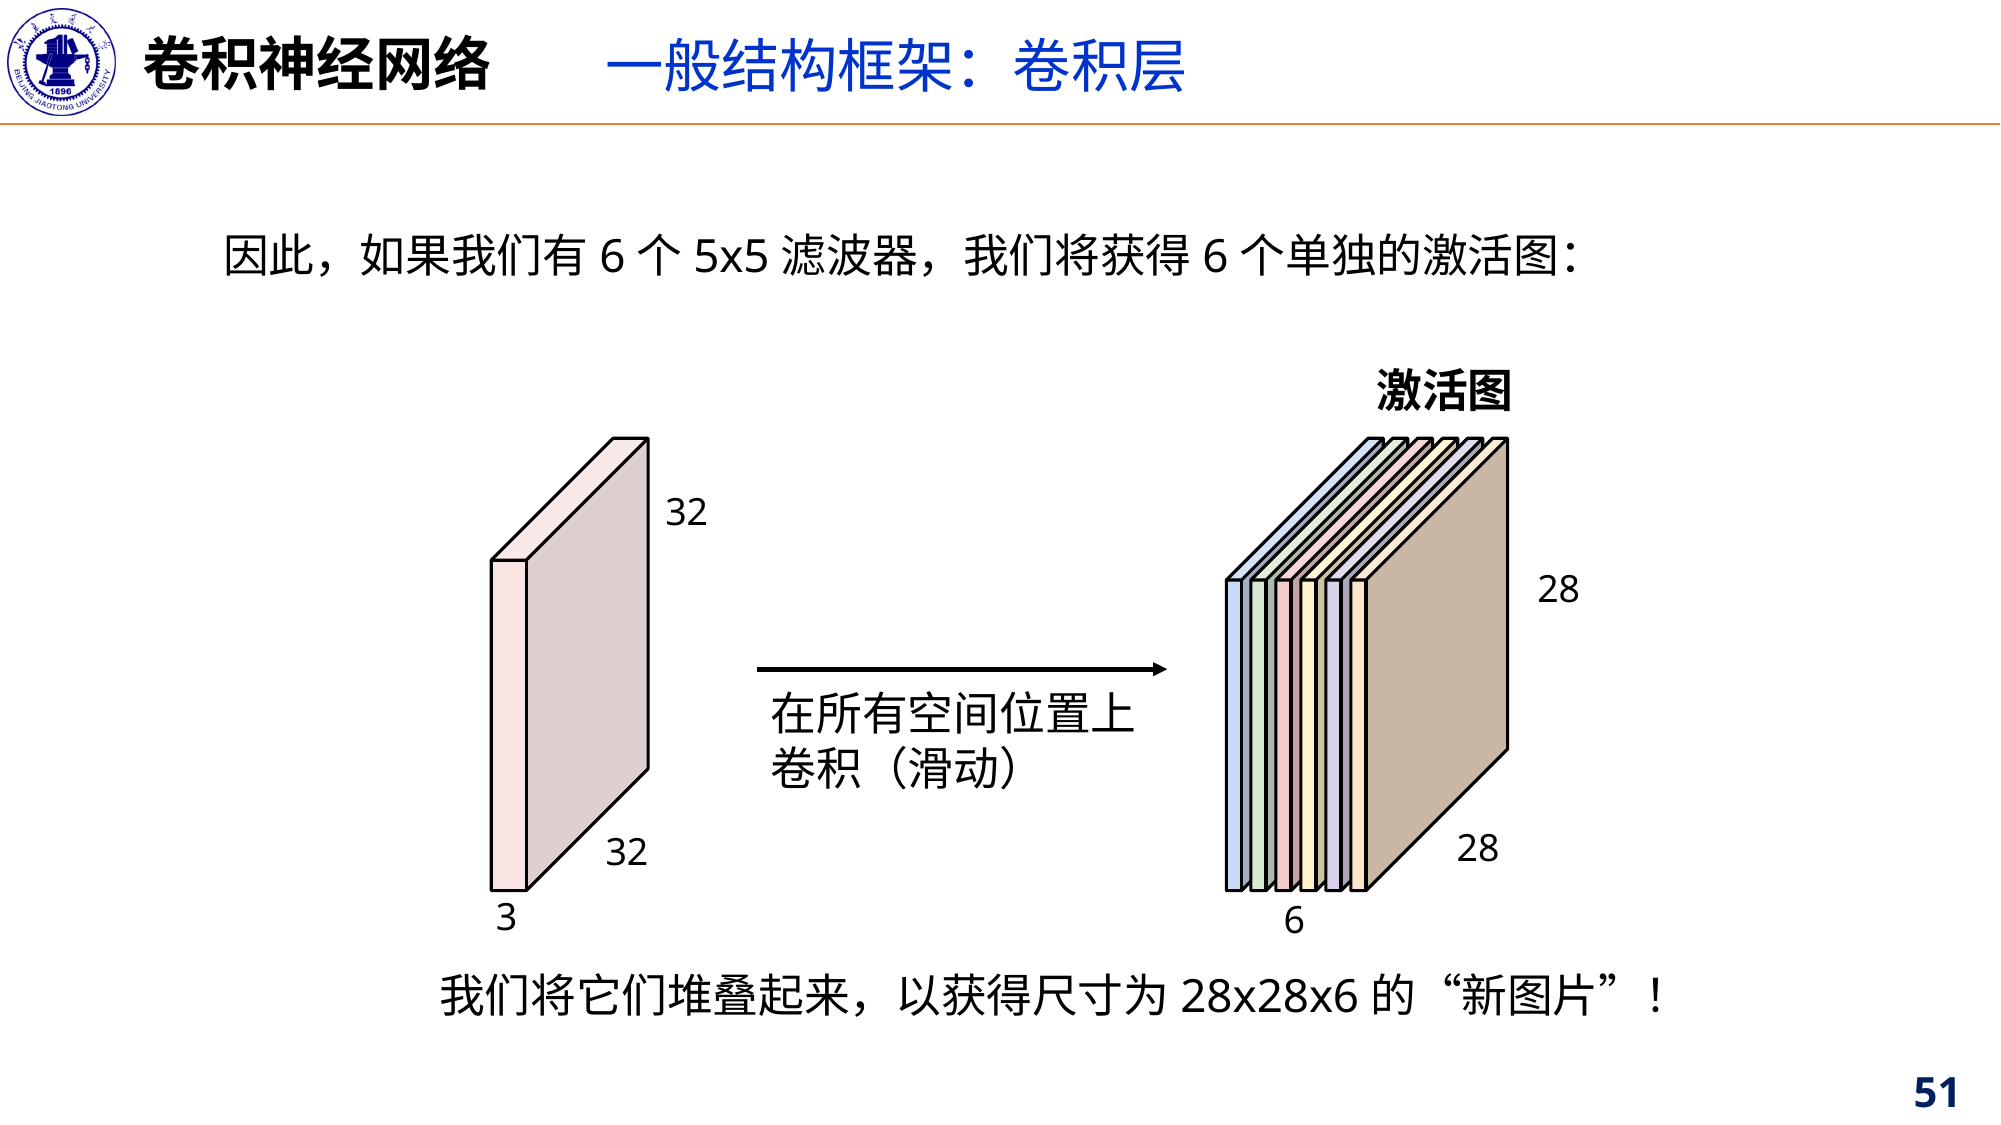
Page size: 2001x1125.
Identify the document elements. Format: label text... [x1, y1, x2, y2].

text_box [1242, 439, 1384, 891]
text_box [1316, 440, 1458, 891]
text_box [1352, 438, 1506, 578]
text_box [1341, 440, 1483, 891]
picture [7, 8, 116, 116]
text_box 因此，如果我们有6个5x5滤波器，我们将获得6个单独的激活图： [221, 224, 1800, 282]
text_box [493, 438, 647, 558]
text_box [1252, 438, 1406, 578]
text_box [1232, 438, 1382, 574]
text_box [1275, 438, 1433, 581]
text_box [1327, 438, 1481, 578]
text_box 卷积神经网络 [127, 19, 1958, 105]
text_box 32 [663, 486, 710, 534]
text_box [1300, 438, 1458, 581]
text_box 32 [603, 826, 650, 874]
text_box [1250, 581, 1265, 891]
text_box [1226, 581, 1241, 891]
text_box 6 [1281, 893, 1307, 941]
text_box [527, 439, 649, 890]
text_box 激活图 [1374, 360, 1547, 418]
text_box [1301, 438, 1456, 579]
text_box 28 [1535, 563, 1582, 611]
text_box [1367, 439, 1508, 890]
text_box [1350, 438, 1508, 581]
text_box [1266, 440, 1408, 891]
text_box [1292, 439, 1433, 890]
text_box [1226, 438, 1384, 581]
text_box [1277, 438, 1431, 578]
text_box [1250, 438, 1408, 581]
text_box [1300, 581, 1315, 891]
text_box [491, 438, 649, 561]
text_box [1325, 581, 1340, 891]
text_box 在所有空间位置上卷积（滑动） [768, 682, 1168, 795]
text_box [1275, 581, 1291, 891]
text_box 3 [493, 890, 519, 938]
text_box 我们将它们堆叠起来，以获得尺寸为28x28x6的“新图片”！ [437, 965, 1752, 1023]
text_box [1325, 438, 1483, 581]
text_box [1350, 581, 1366, 891]
text_box 一般结构框架：卷积层 [590, 29, 1433, 111]
text_box 28 [1454, 822, 1501, 870]
text_box [491, 561, 526, 891]
